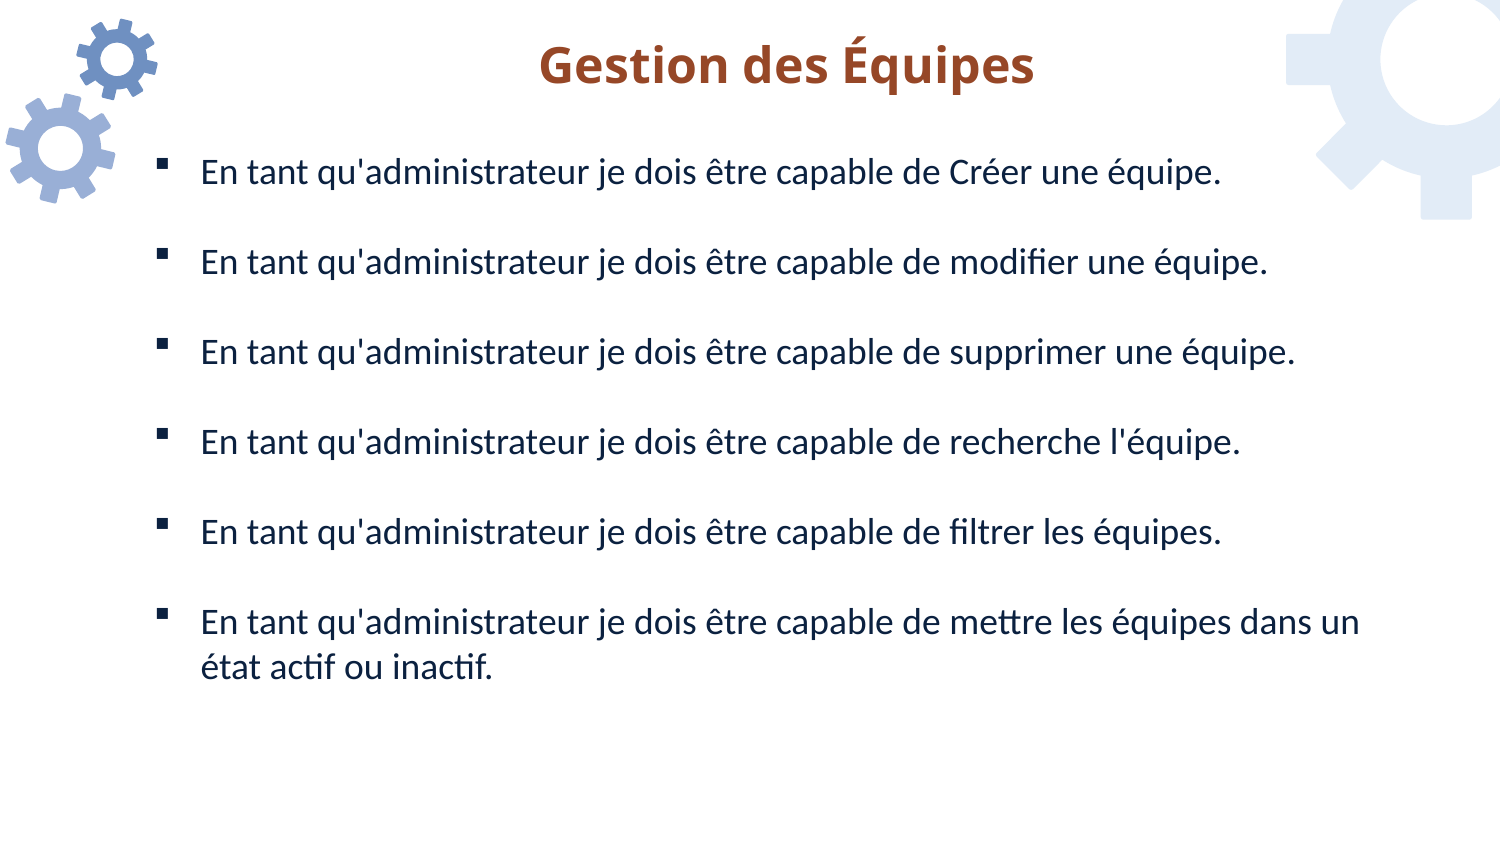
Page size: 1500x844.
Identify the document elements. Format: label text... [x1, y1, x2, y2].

subtitle En tant qu'administrateur je dois être capable de Créer une équipe. En tant qu'administrateur je dois être capable de modifier une équipe. En tant qu'administrateur je dois être capable de supprimer une équipe. En tant qu'administrateur je dois être capable de recherche l'équipe. En tant qu'administrateur je dois être capable de filtrer les équipes. En tant qu'administrateur je dois être capable de mettre les équipes dans un état actif ou inactif. [138, 213, 1436, 748]
title Gestion des Équipes [273, 32, 1302, 95]
